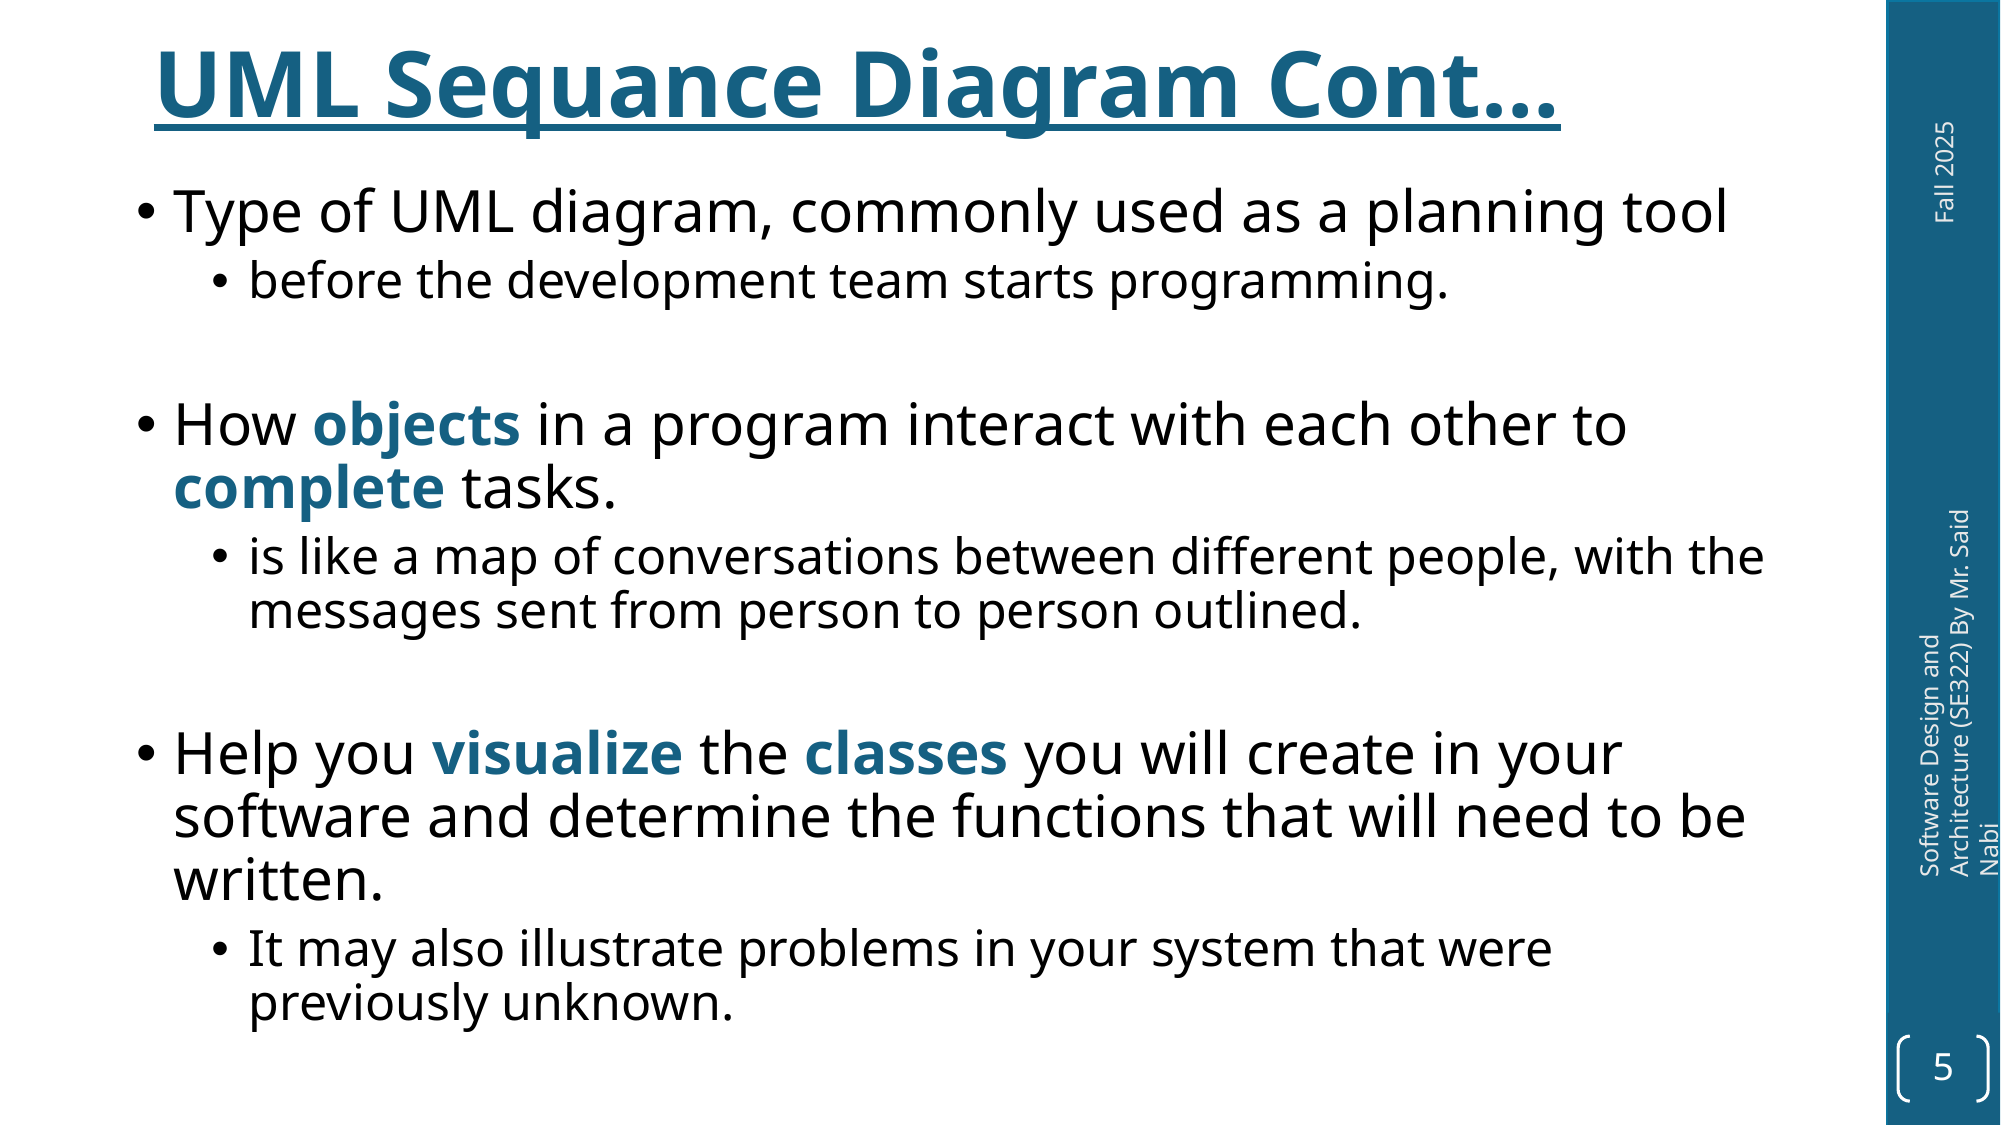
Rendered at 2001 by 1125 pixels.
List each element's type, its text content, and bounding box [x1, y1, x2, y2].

text_box UML Sequance Diagram Cont… [138, 30, 1862, 138]
text_box Type of UML diagram, commonly used as a planning tool before the development team starts programming. How objects in a program interact with each other to complete tasks. is like a map of conversations between different people, with the messages sent from person to person outlined. Help you visualize the classes you will create in your software and determine the functions that will need to be written. It may also illustrate problems in your system that were previously unknown. [121, 84, 1811, 1125]
